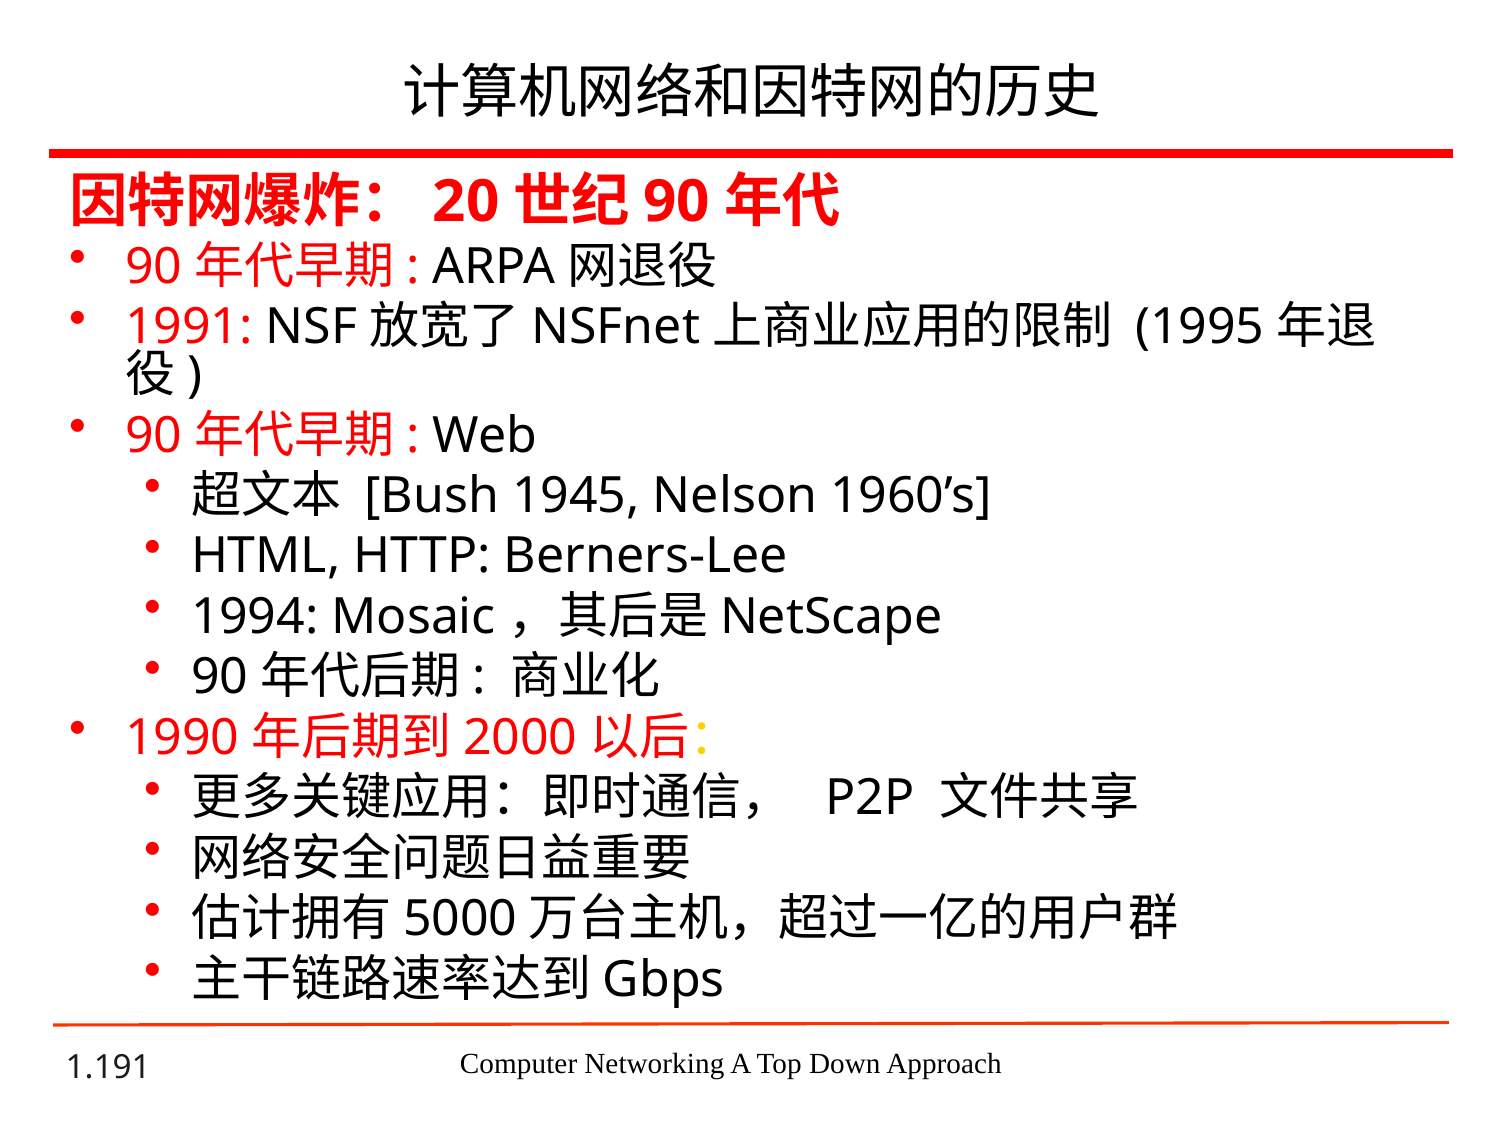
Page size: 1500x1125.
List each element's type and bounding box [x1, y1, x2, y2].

title [51, 33, 1452, 146]
list [53, 168, 1447, 1014]
